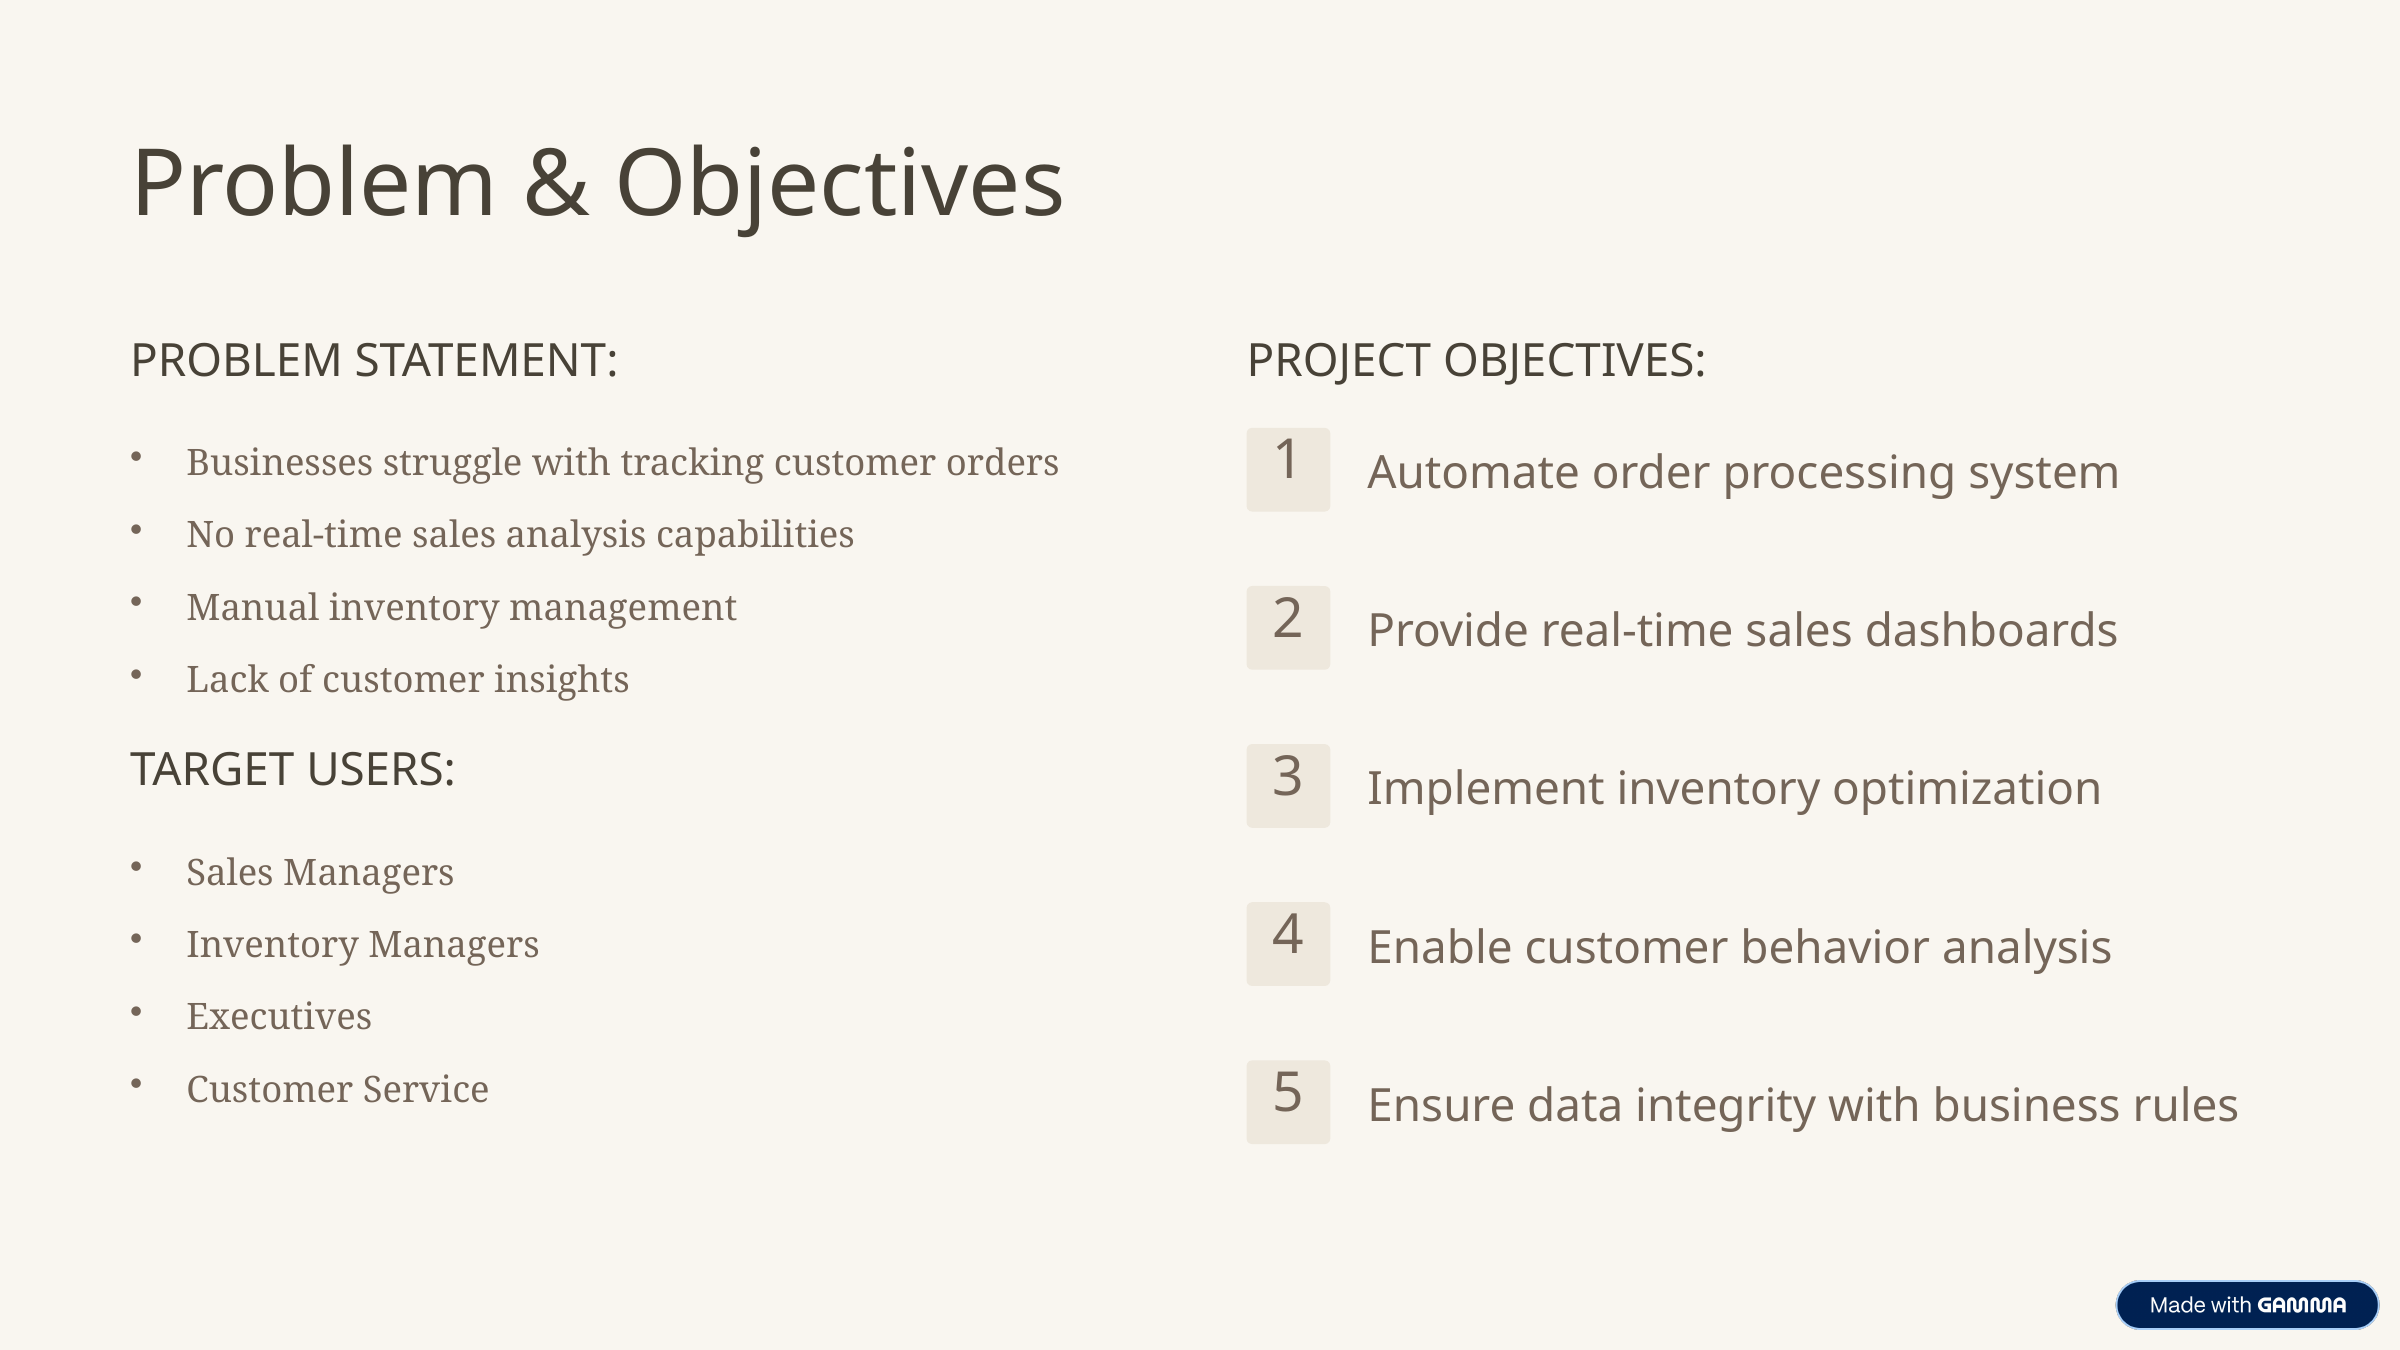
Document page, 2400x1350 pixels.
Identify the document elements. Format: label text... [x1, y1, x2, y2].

text_box PROBLEM STATEMENT: [130, 327, 711, 386]
text_box Businesses struggle with tracking customer orders [130, 423, 1155, 483]
text_box Lack of customer insights [130, 640, 1155, 701]
text_box Inventory Managers [130, 905, 1155, 965]
text_box PROJECT OBJECTIVES: [1246, 327, 1810, 386]
text_box Enable customer behavior analysis [1367, 915, 2164, 974]
text_box Executives [130, 978, 1155, 1038]
text_box 4 [1260, 909, 1317, 979]
text_box 3 [1260, 751, 1317, 821]
text_box [1246, 427, 1331, 512]
text_box 2 [1260, 593, 1317, 663]
text_box Automate order processing system [1367, 440, 2161, 499]
text_box Manual inventory management [130, 568, 1155, 628]
text_box No real-time sales analysis capabilities [130, 495, 1155, 556]
text_box [1246, 902, 1331, 986]
text_box Ensure data integrity with business rules [1367, 1073, 2271, 1190]
text_box 1 [1260, 434, 1317, 505]
text_box Sales Managers [130, 832, 1155, 893]
text_box Customer Service [130, 1050, 1155, 1111]
text_box [1246, 585, 1331, 670]
text_box Problem & Objectives [130, 118, 1116, 235]
text_box [1246, 1060, 1331, 1145]
text_box Implement inventory optimization [1367, 756, 2160, 815]
text_box [1246, 744, 1331, 828]
text_box TARGET USERS: [130, 737, 596, 796]
text_box Provide real-time sales dashboards [1367, 598, 2171, 657]
picture [2106, 1271, 2389, 1339]
text_box 5 [1260, 1067, 1317, 1138]
